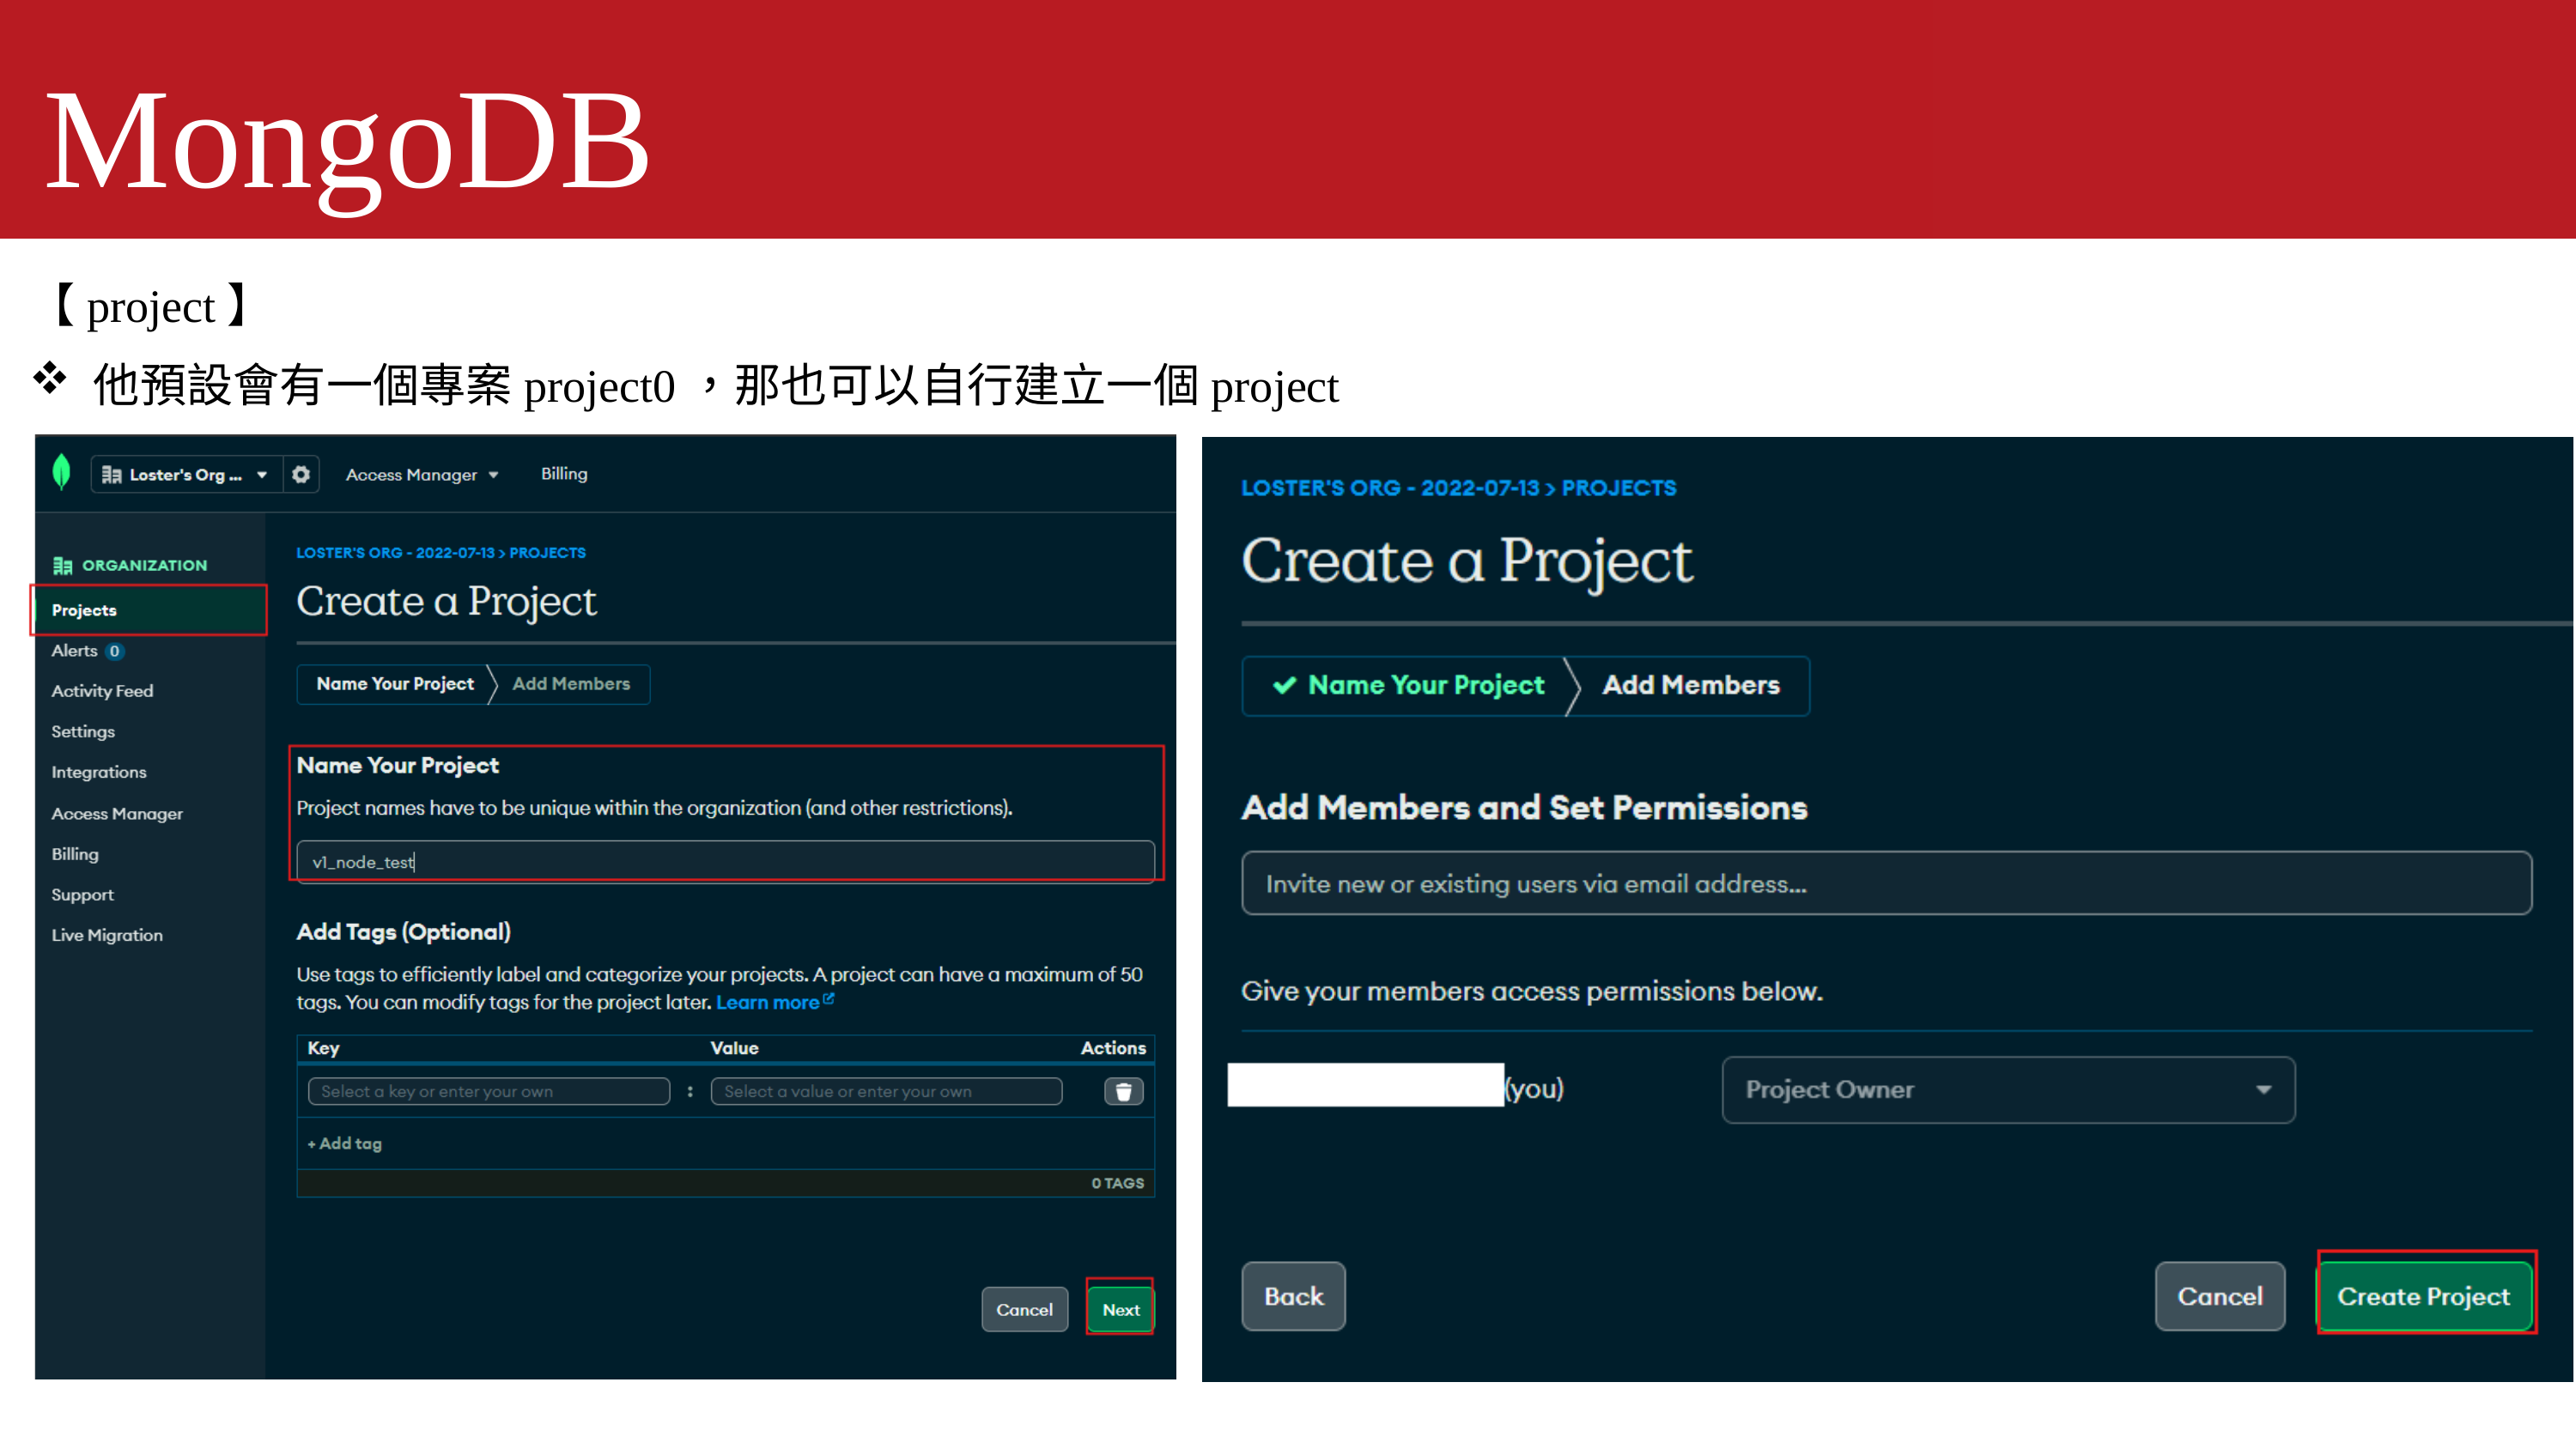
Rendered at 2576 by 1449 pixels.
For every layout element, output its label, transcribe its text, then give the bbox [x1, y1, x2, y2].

text_box 【project】 他預設會有一個專案project0，那也可以自行建立一個project [28, 251, 2544, 412]
picture [1201, 437, 2573, 1382]
picture [28, 434, 1176, 1379]
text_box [0, 0, 2576, 239]
